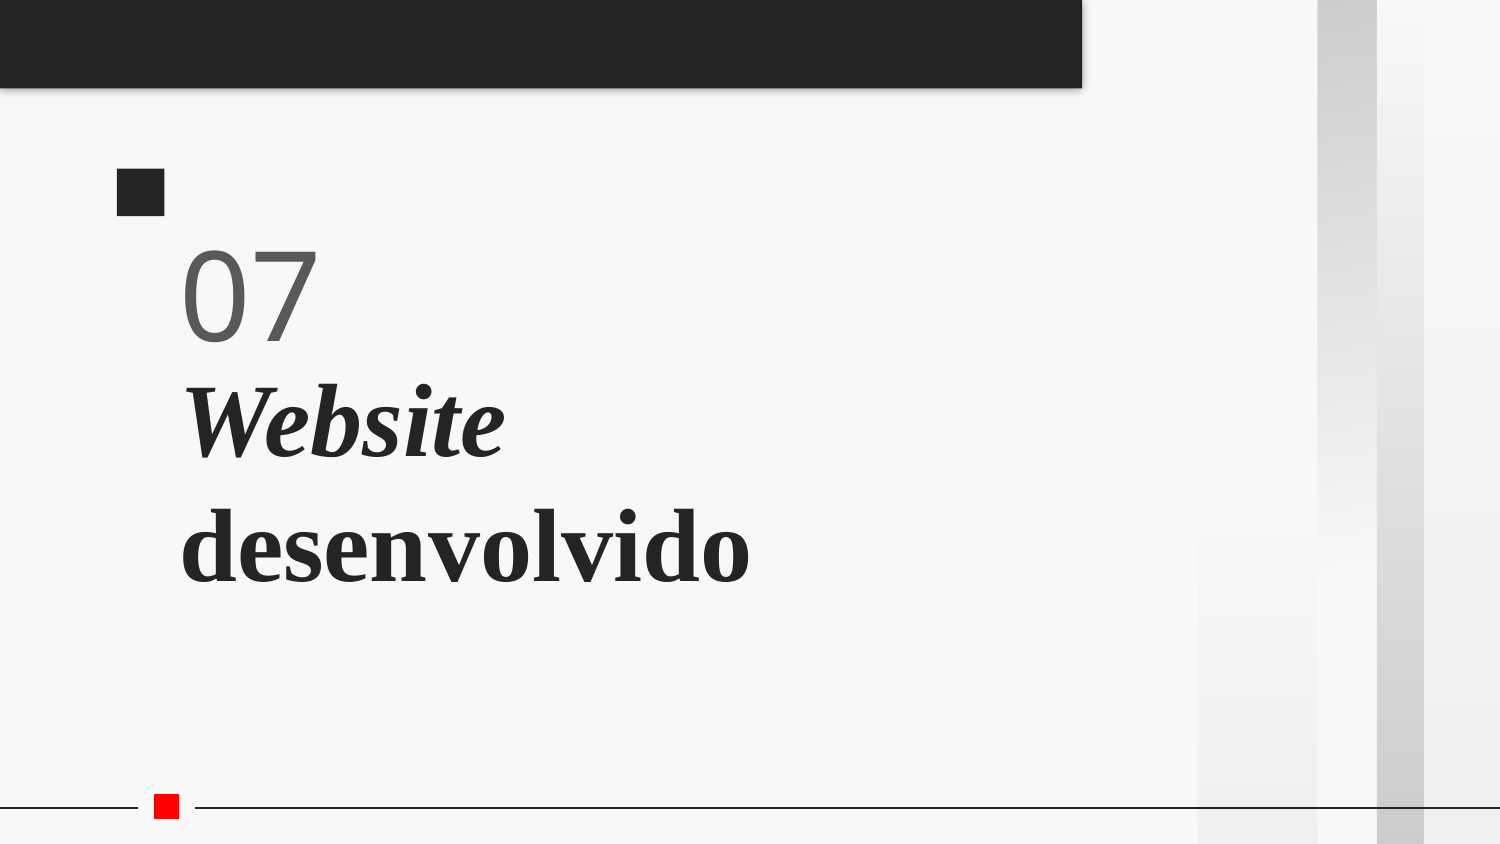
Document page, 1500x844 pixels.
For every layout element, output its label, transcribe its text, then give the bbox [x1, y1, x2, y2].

text_box [116, 168, 165, 217]
title 07 [164, 216, 372, 367]
title Website desenvolvido [164, 353, 926, 602]
